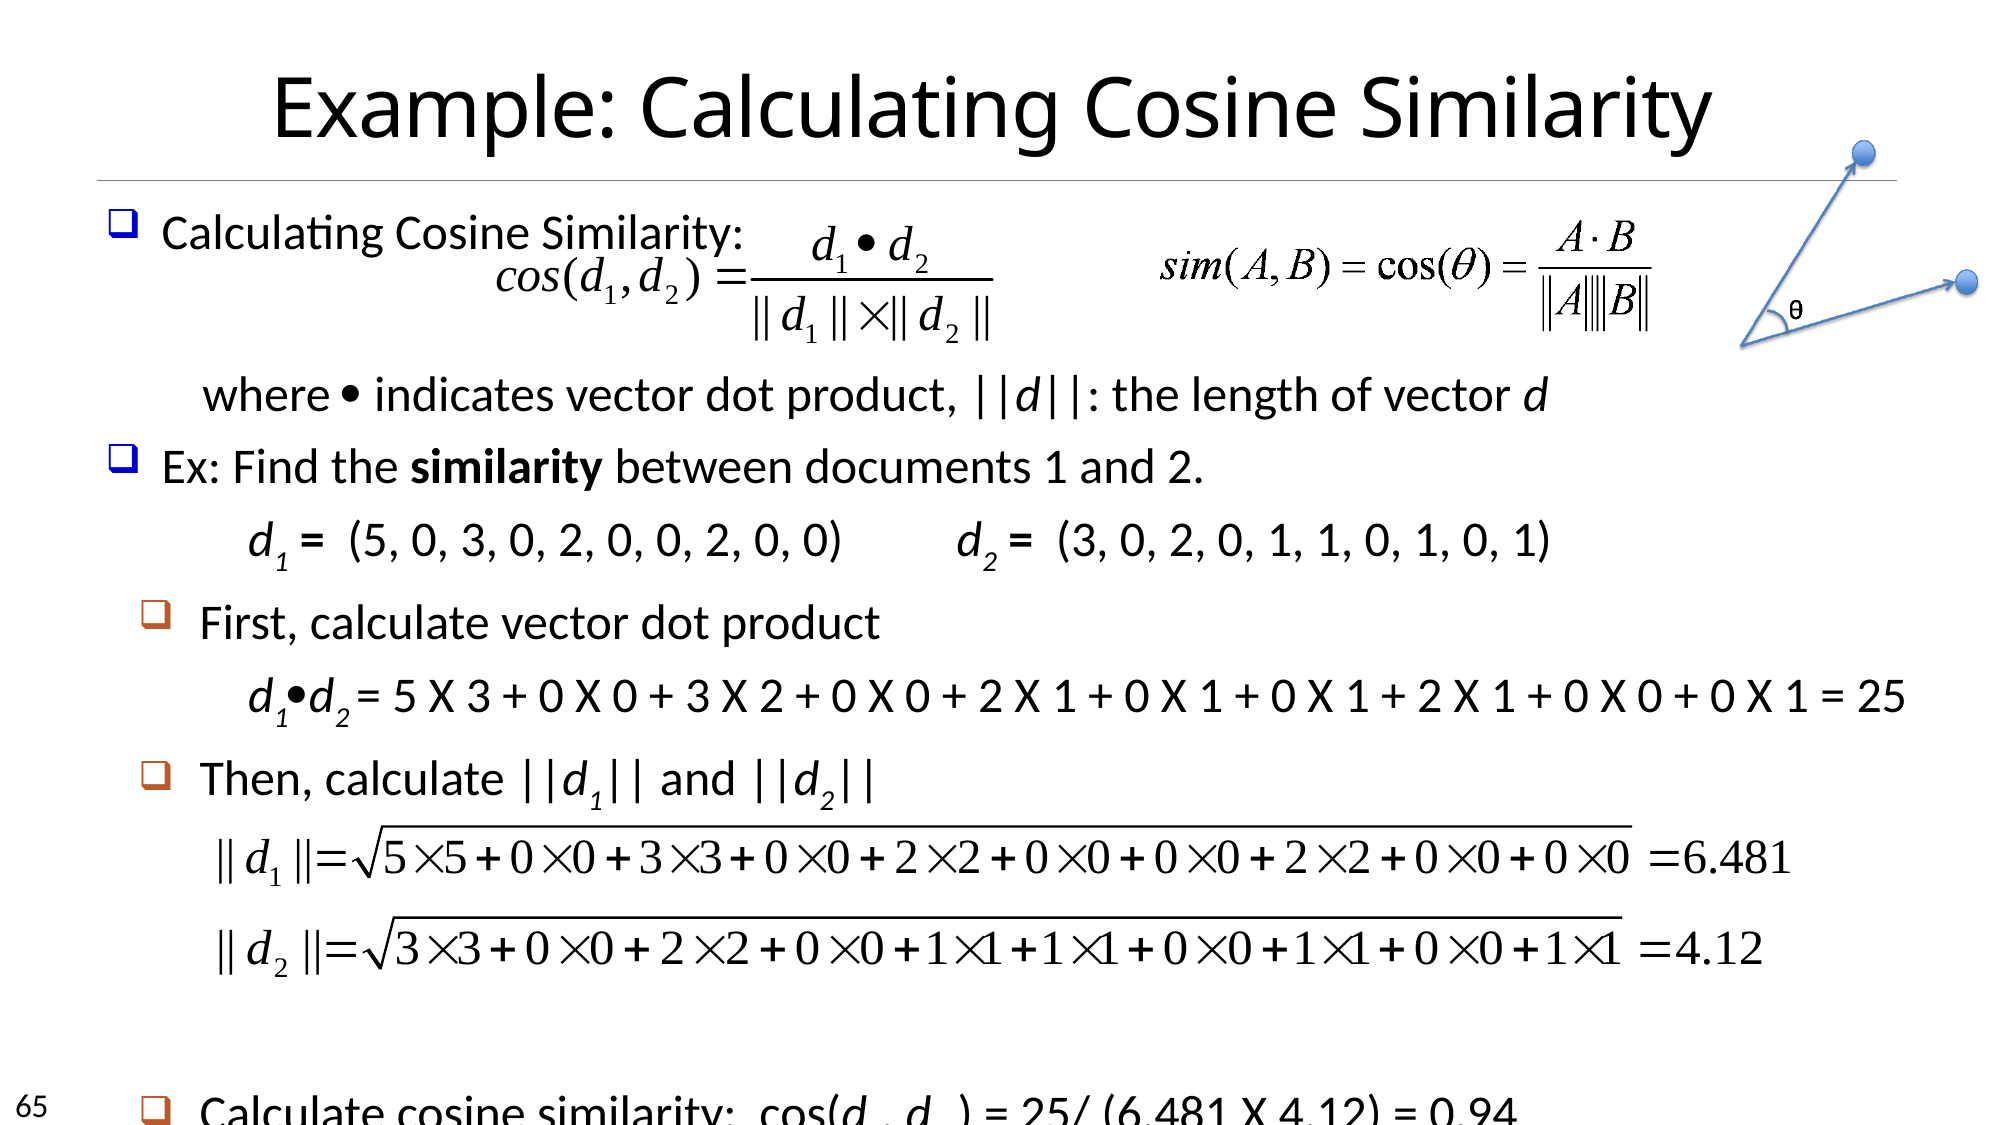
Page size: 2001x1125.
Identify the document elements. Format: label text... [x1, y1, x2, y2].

title Example: Calculating Cosine Similarity [116, 37, 1867, 163]
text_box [210, 907, 1772, 990]
picture [1152, 137, 1983, 354]
list Calculating Cosine Similarity: where  indicates vector dot product, ||d||: the length of vector d Ex: Find the similarity between documents 1 and 2. d1 = (5, 0, 3, 0, 2, 0, 0, 2, 0, 0) d2 = (3, 0, 2, 0, 1, 1, 0, 1, 0, 1) First, calculate vector dot product d1d2 = 5 X 3 + 0 X 0 + 3 X 2 + 0 X 0 + 2 X 1 + 0 X 1 + 0 X 1 + 2 X 1 + 0 X 0 + 0 X 1 = 25 Then, calculate ||d1|| and ||d2|| Calculate cosine similarity: cos(d1, d2 ) = 25/ (6.481 X 4.12) = 0.94 [90, 191, 1961, 1086]
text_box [488, 213, 1005, 354]
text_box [210, 815, 1797, 899]
